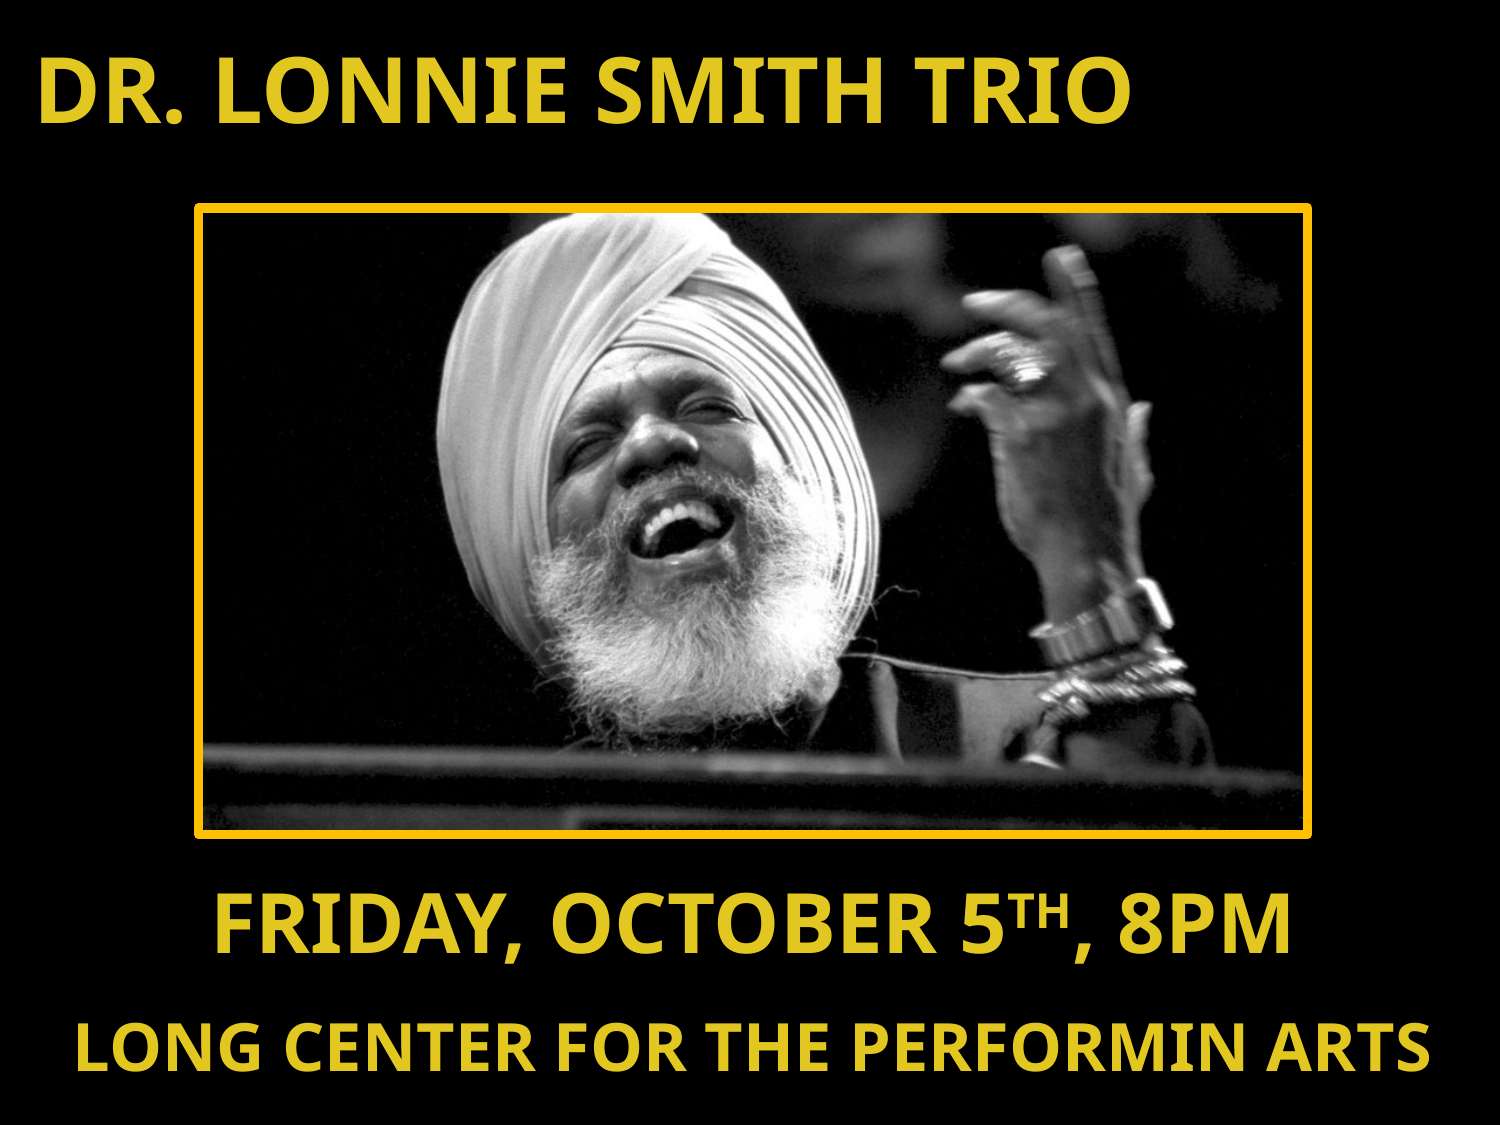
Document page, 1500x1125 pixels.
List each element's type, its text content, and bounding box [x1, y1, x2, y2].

text_box Dr. lonnie smith trio [18, 24, 1482, 150]
picture [203, 212, 1304, 831]
text_box Friday, october 5th, 8pm Long center for the performin arts [57, 862, 1449, 1093]
